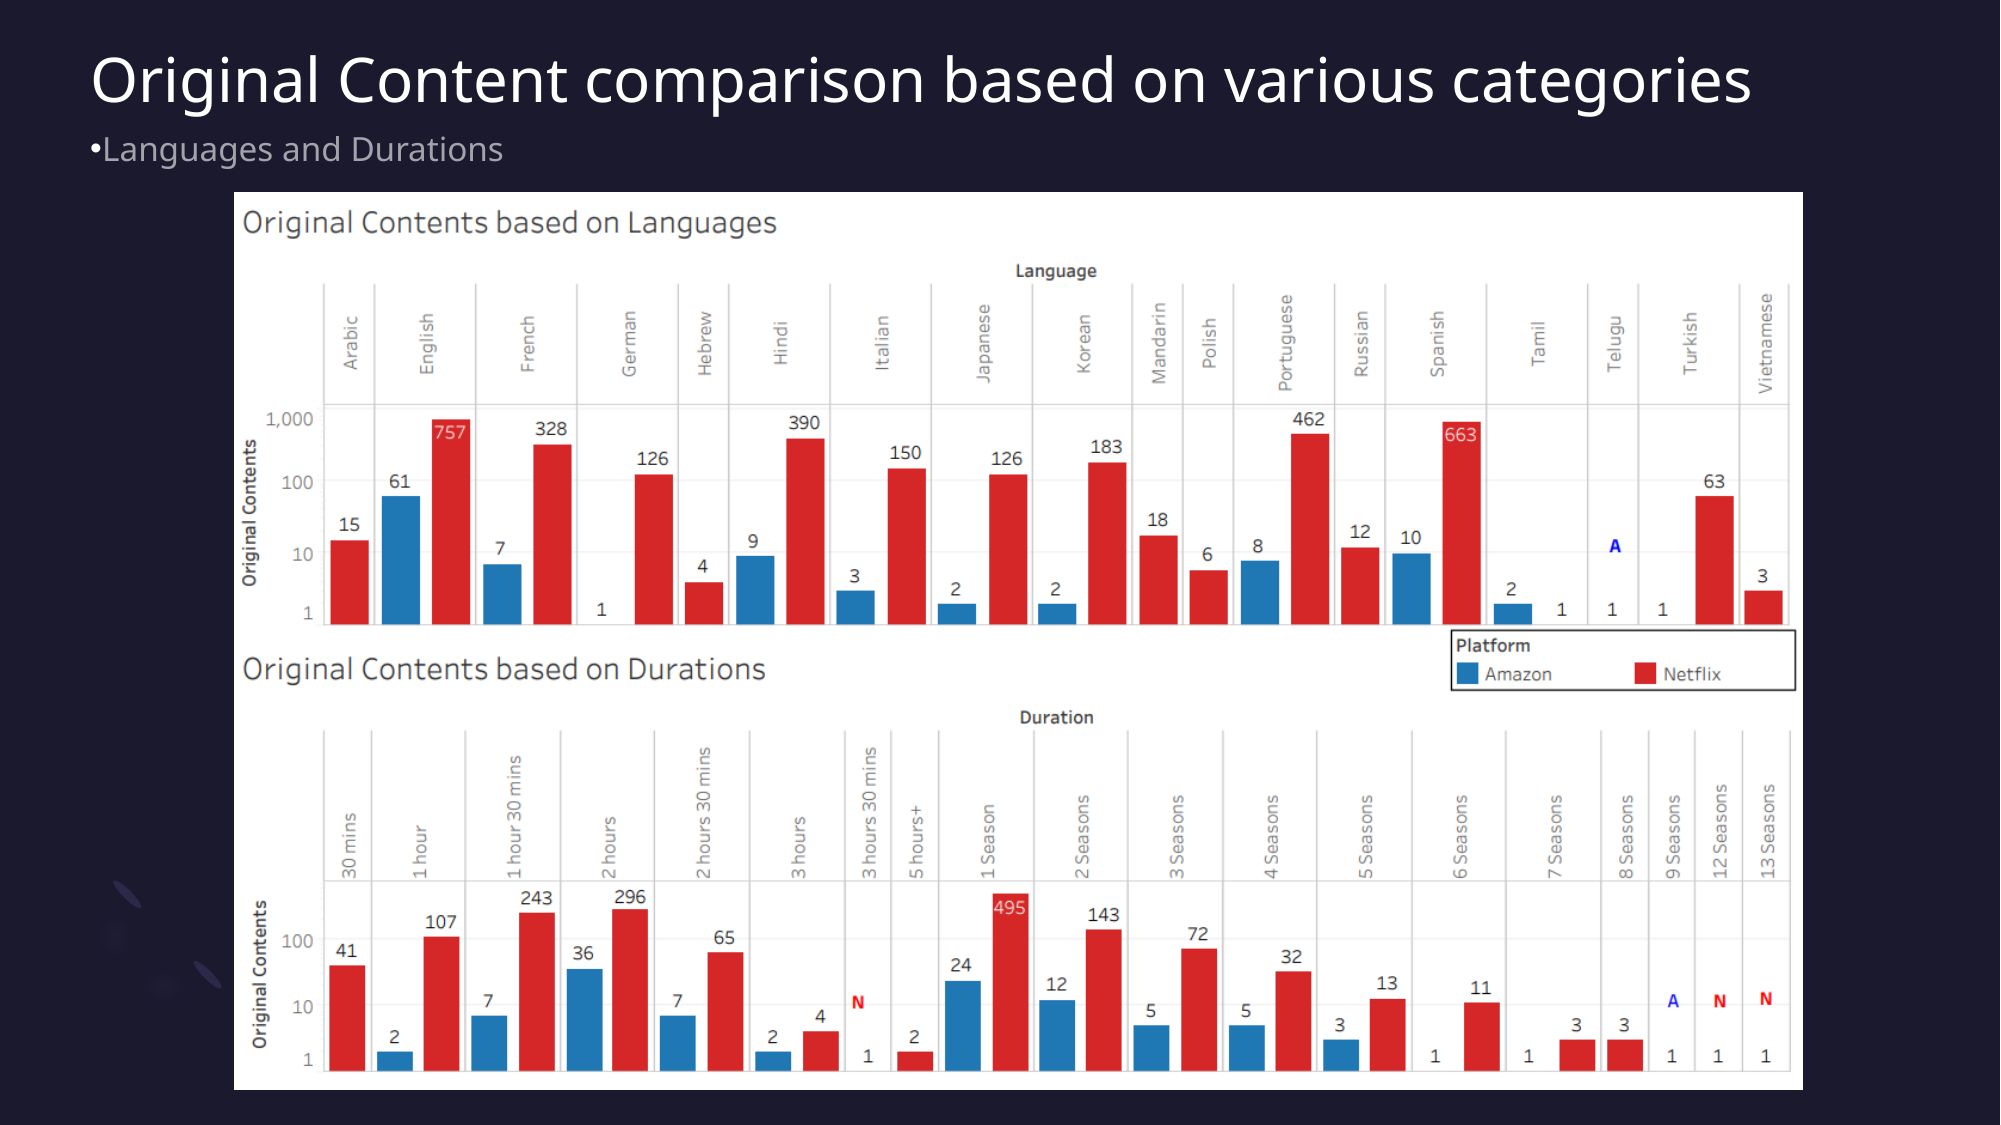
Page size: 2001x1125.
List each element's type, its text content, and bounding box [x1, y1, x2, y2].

text_box Languages and Durations [90, 124, 676, 193]
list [234, 192, 1803, 1090]
title Original Content comparison based on various categories [90, 0, 1946, 116]
